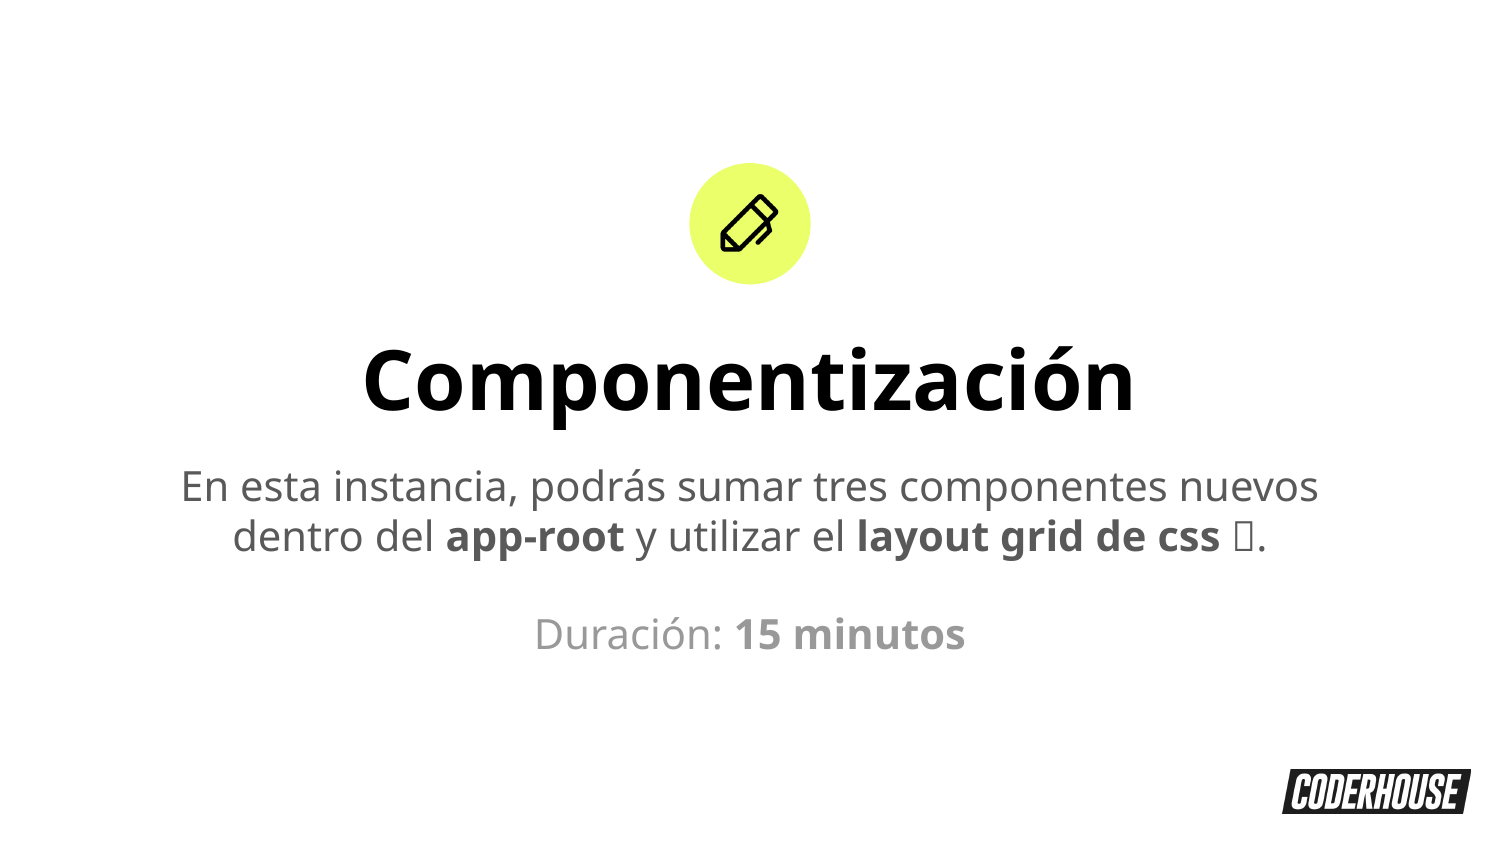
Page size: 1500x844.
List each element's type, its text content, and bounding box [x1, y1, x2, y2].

text_box Duración: 15 minutos [161, 592, 1339, 673]
text_box Componentización [239, 323, 1261, 444]
picture [1281, 769, 1471, 814]
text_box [689, 162, 811, 285]
text_box En esta instancia, podrás sumar tres componentes nuevos dentro del app-root y utilizar el layout grid de css 🙌. [161, 444, 1339, 575]
